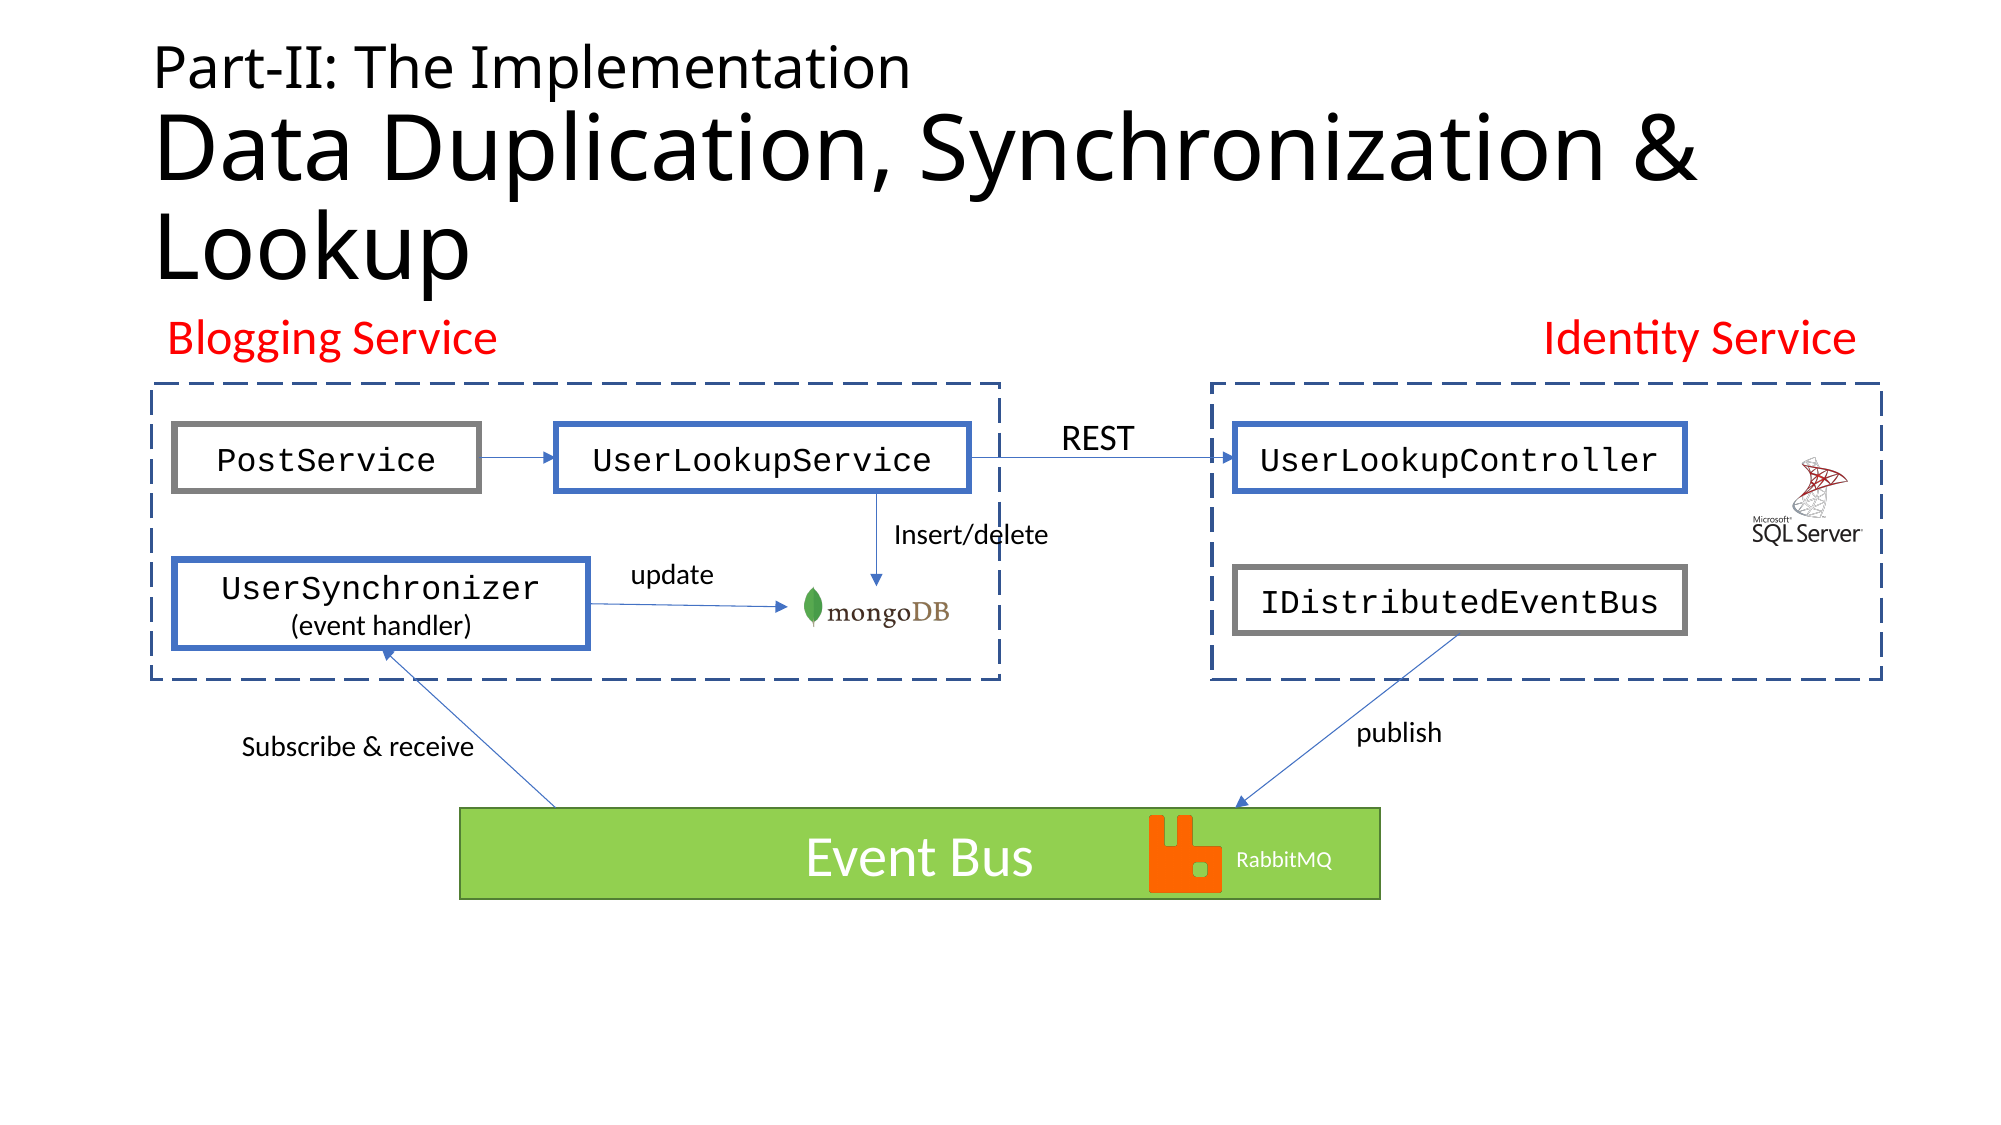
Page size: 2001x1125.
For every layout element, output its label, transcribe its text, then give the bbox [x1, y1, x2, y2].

text_box Event Bus [459, 807, 1381, 900]
text_box Subscribe & receive [227, 720, 381, 770]
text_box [1235, 633, 1461, 808]
text_box RabbitMQ [1222, 837, 1348, 880]
text_box REST [1046, 458, 1150, 466]
title Part-II: The Implementation Data Duplication, Synchronization & Lookup [137, 59, 1863, 278]
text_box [588, 603, 788, 607]
picture [1753, 457, 1863, 546]
text_box Identity Service [1529, 296, 1874, 372]
text_box Insert/delete [879, 507, 1064, 558]
text_box update [615, 547, 730, 598]
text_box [381, 647, 556, 808]
picture [804, 534, 949, 680]
text_box [1211, 382, 1883, 680]
text_box Blogging Service [153, 296, 515, 372]
text_box [150, 382, 1001, 680]
picture [1148, 815, 1222, 893]
text_box REST [1046, 405, 1150, 457]
